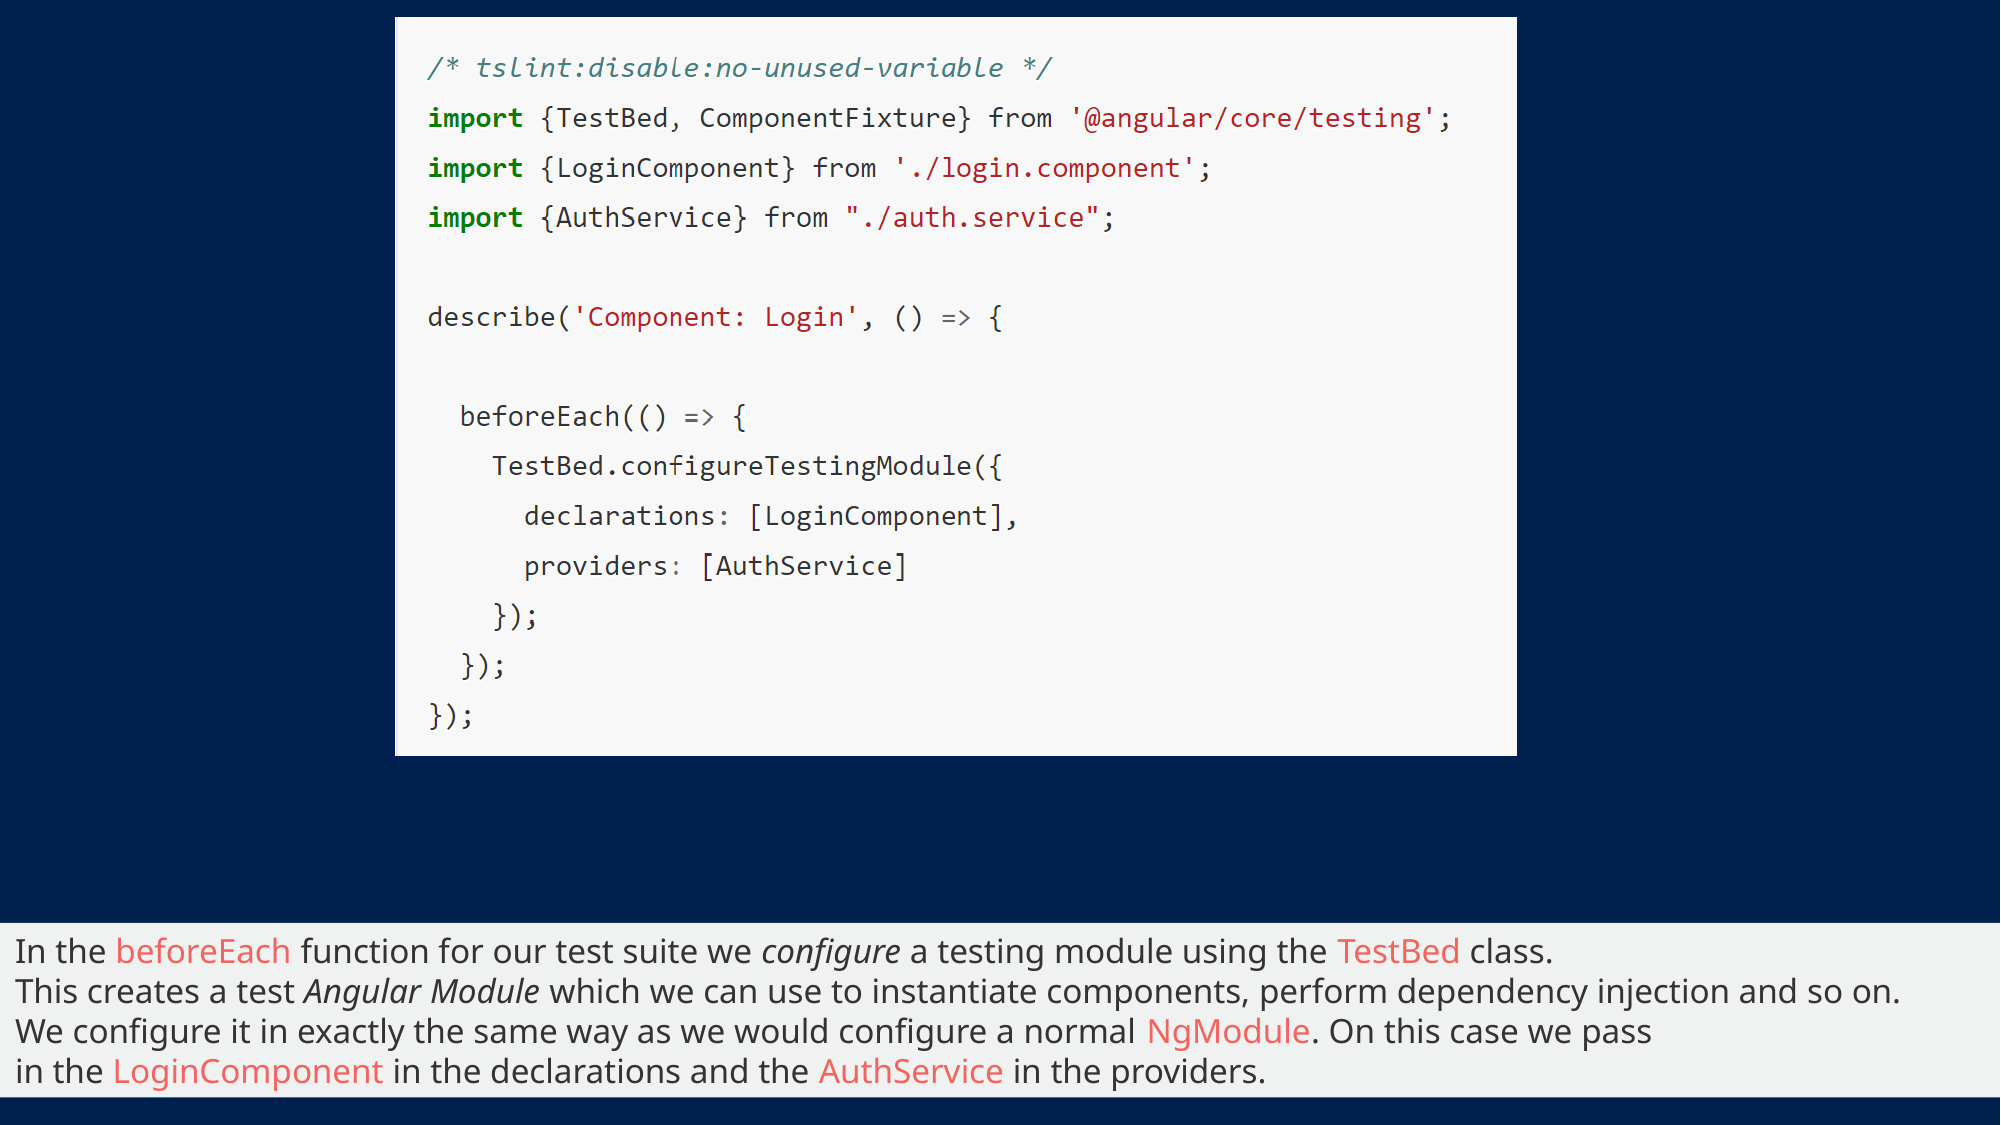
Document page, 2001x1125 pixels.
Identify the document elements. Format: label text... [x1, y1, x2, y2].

text_box In the beforeEach function for our test suite we configure a testing module using the TestBed class. This creates a test Angular Module which we can use to instantiate components, perform dependency injection and so on. We configure it in exactly the same way as we would configure a normal NgModule. On this case we pass in the LoginComponent in the declarations and the AuthService in the providers. [0, 922, 2000, 1098]
picture [395, 17, 1517, 756]
